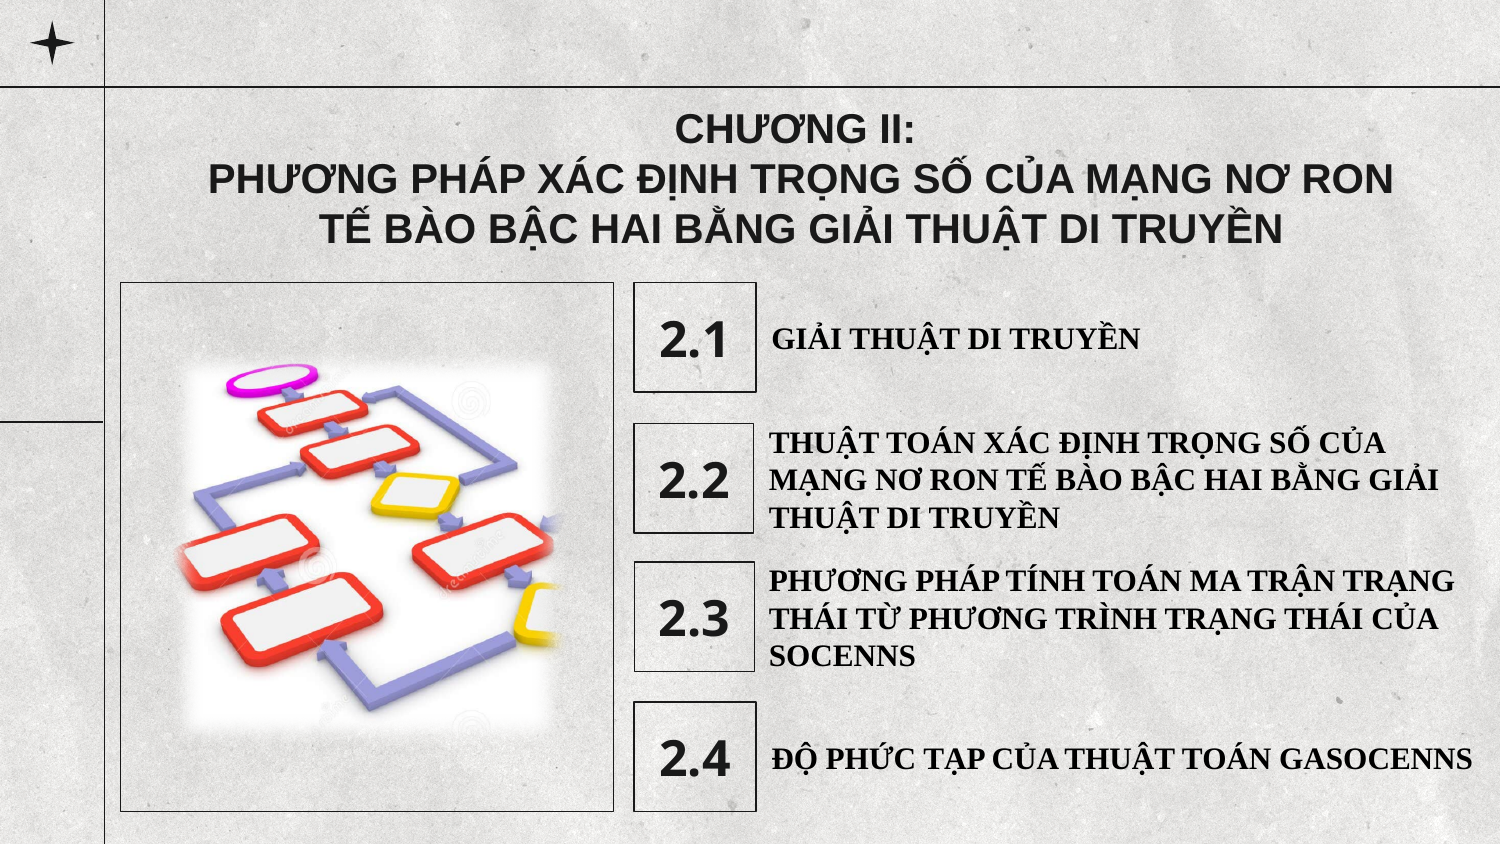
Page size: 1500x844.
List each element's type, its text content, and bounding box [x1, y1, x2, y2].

title CHƯƠNG II: PHƯƠNG PHÁP XÁC ĐỊNH TRỌNG SỐ CỦA MẠNG NƠ RON TẾ BÀO BẬC HAI BẰNG GIẢI THUẬT DI TRUYỀN [165, 95, 1438, 267]
picture [0, 88, 104, 844]
picture [0, 0, 104, 86]
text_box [120, 282, 614, 812]
picture [105, 0, 1500, 86]
picture [105, 88, 1500, 844]
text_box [633, 282, 1500, 812]
